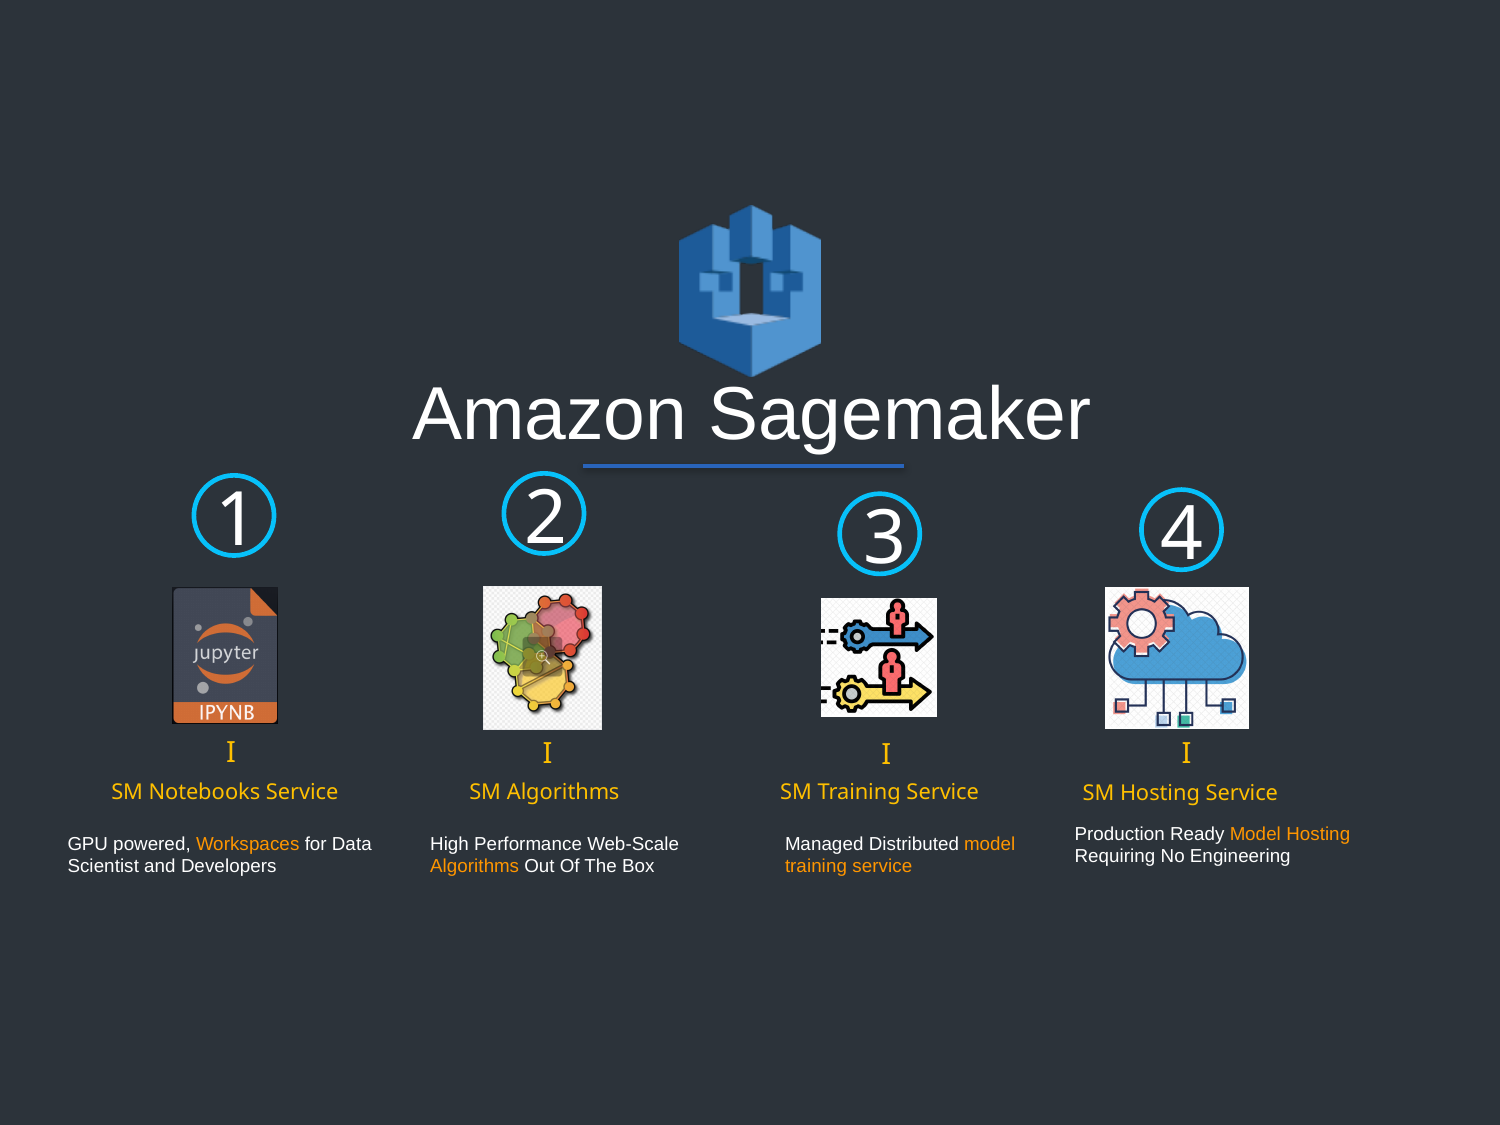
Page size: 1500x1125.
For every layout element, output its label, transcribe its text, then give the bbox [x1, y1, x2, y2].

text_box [1141, 477, 1222, 584]
picture [1105, 586, 1249, 729]
text_box I [527, 738, 568, 770]
text_box I [1166, 737, 1207, 770]
text_box GPU powered, Workspaces for Data Scientist and Developers [52, 823, 428, 884]
picture [483, 586, 602, 731]
text_box Amazon Sagemaker [152, 356, 1352, 428]
picture [821, 598, 938, 718]
text_box SM Training Service [765, 770, 994, 812]
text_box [839, 481, 921, 588]
text_box Production Ready Model Hosting Requiring No Engineering [1059, 813, 1384, 874]
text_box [193, 462, 275, 570]
text_box I [211, 732, 251, 770]
picture [678, 205, 822, 377]
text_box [503, 460, 585, 568]
text_box I [866, 727, 907, 770]
text_box SM Hosting Service [1067, 770, 1294, 812]
text_box SM Notebooks Service [96, 770, 354, 812]
text_box Managed Distributed model training service [770, 824, 1080, 884]
text_box High Performance Web-Scale Algorithms Out Of The Box [415, 824, 750, 884]
picture [171, 586, 279, 724]
text_box SM Algorithms [454, 770, 635, 812]
